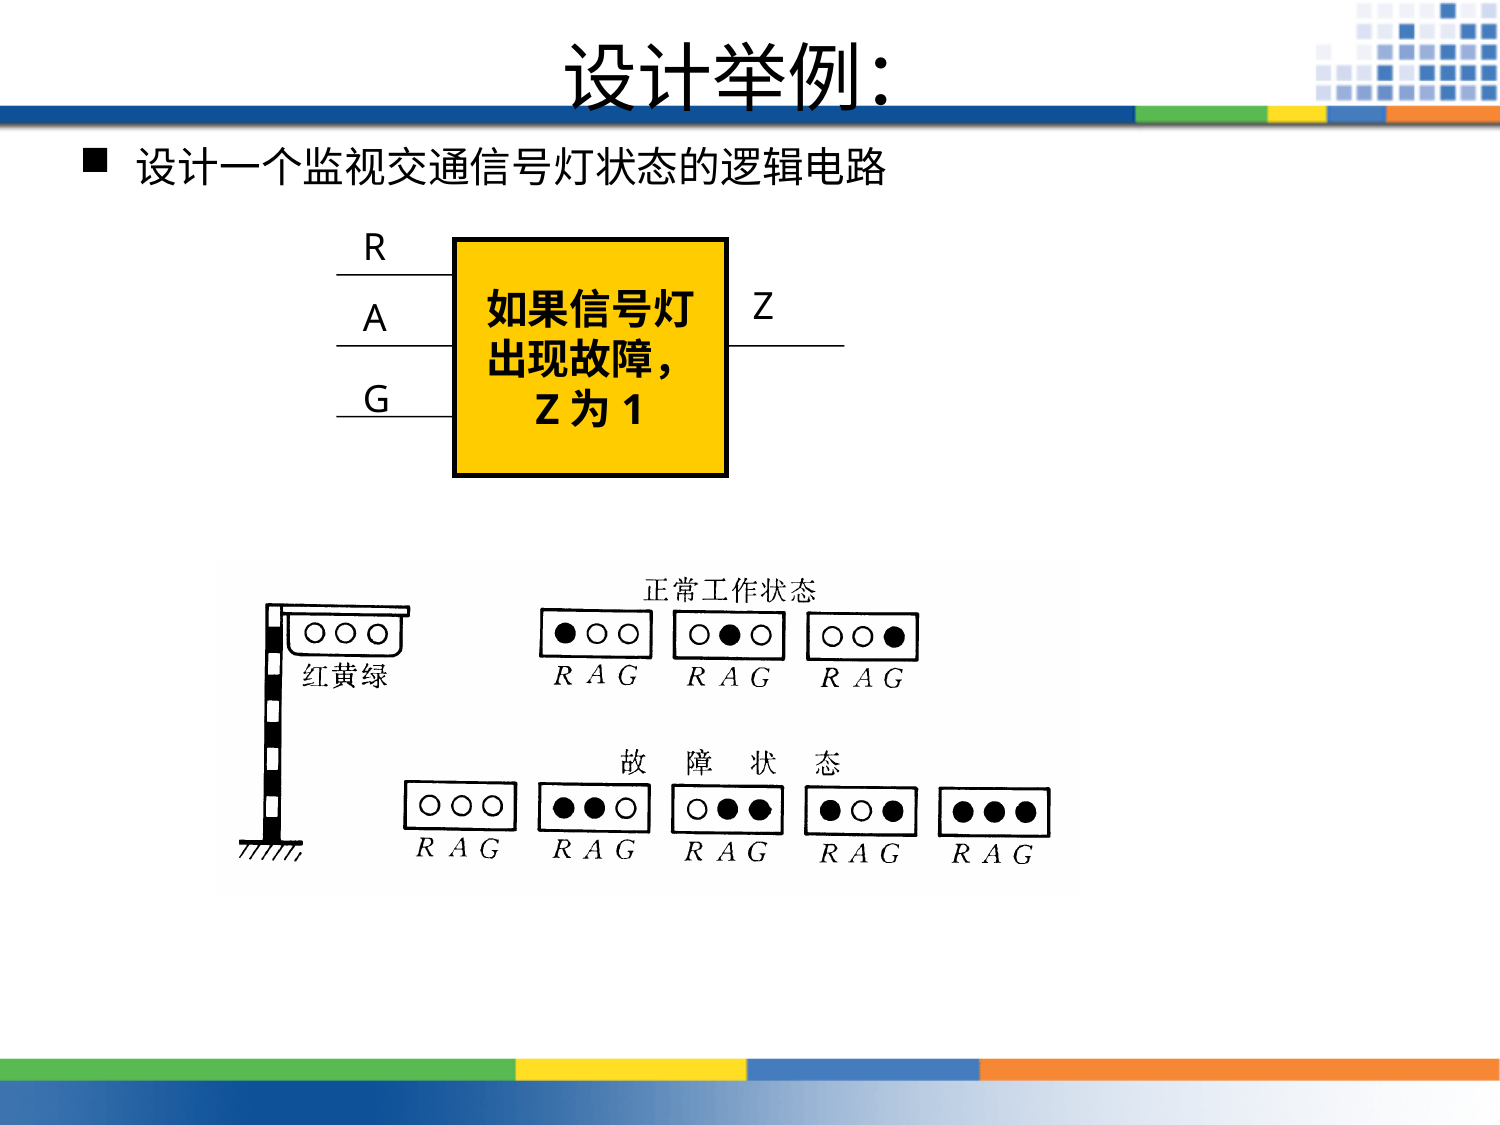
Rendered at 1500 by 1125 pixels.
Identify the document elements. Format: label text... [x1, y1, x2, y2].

list 设计一个监视交通信号灯状态的逻辑电路 [64, 133, 1334, 272]
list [218, 558, 1081, 898]
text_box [336, 215, 857, 476]
title 设计举例： [74, 3, 1426, 149]
picture [0, 0, 1500, 1125]
